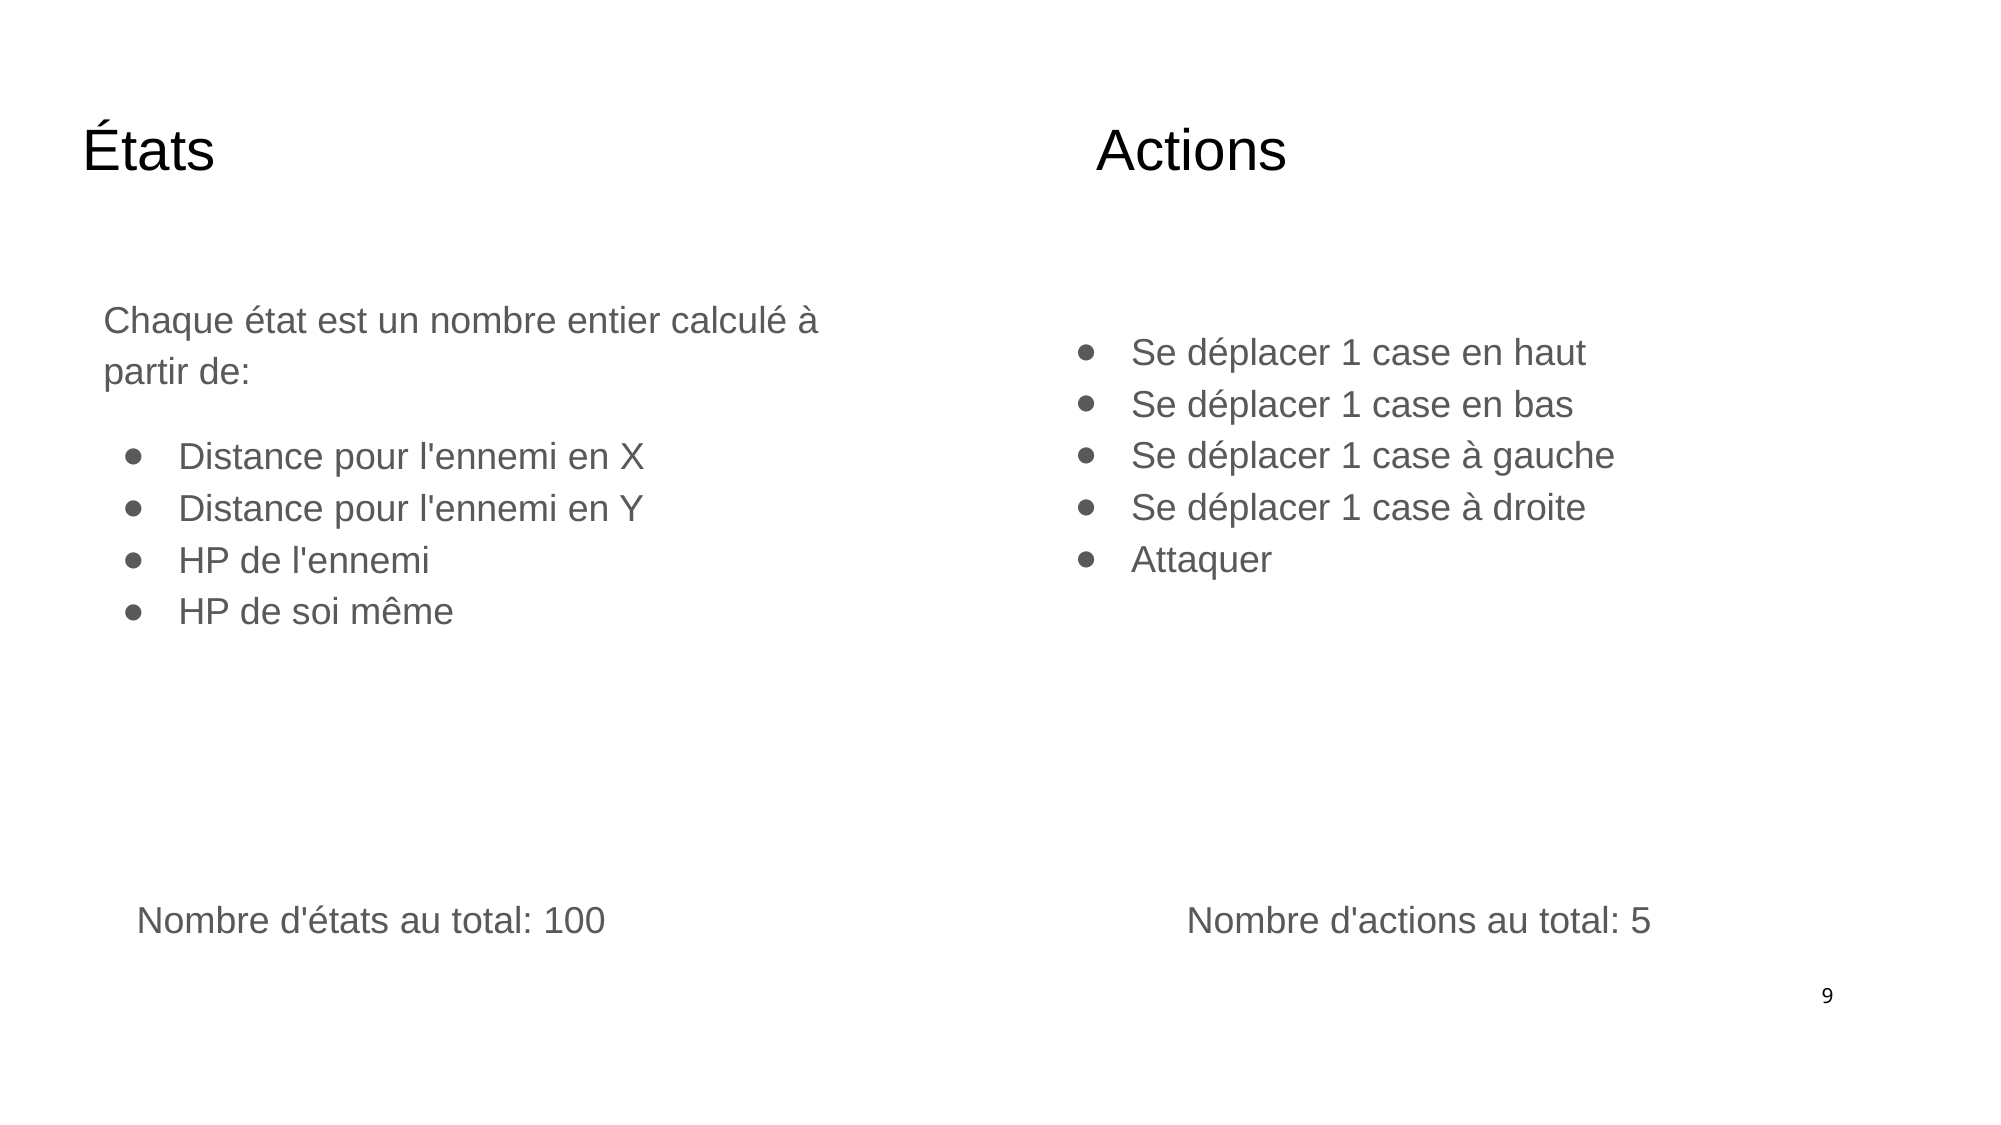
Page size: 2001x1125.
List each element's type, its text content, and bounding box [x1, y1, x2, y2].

text_box Nombre d'états au total: 100 Nombre d'actions au total: 5 [121, 873, 1878, 1000]
text_box 9 [1724, 965, 1849, 1025]
text_box Actions [1081, 97, 1682, 223]
text_box États [68, 97, 669, 223]
text_box Se déplacer 1 case en haut Se déplacer 1 case en bas Se déplacer 1 case à gauche Se déplacer 1 case à droite Attaquer [1041, 306, 1978, 1000]
text_box Chaque état est un nombre entier calculé à partir de: Distance pour l'ennemi en X Distance pour l'ennemi en Y HP de l'ennemi HP de soi même [88, 273, 921, 839]
